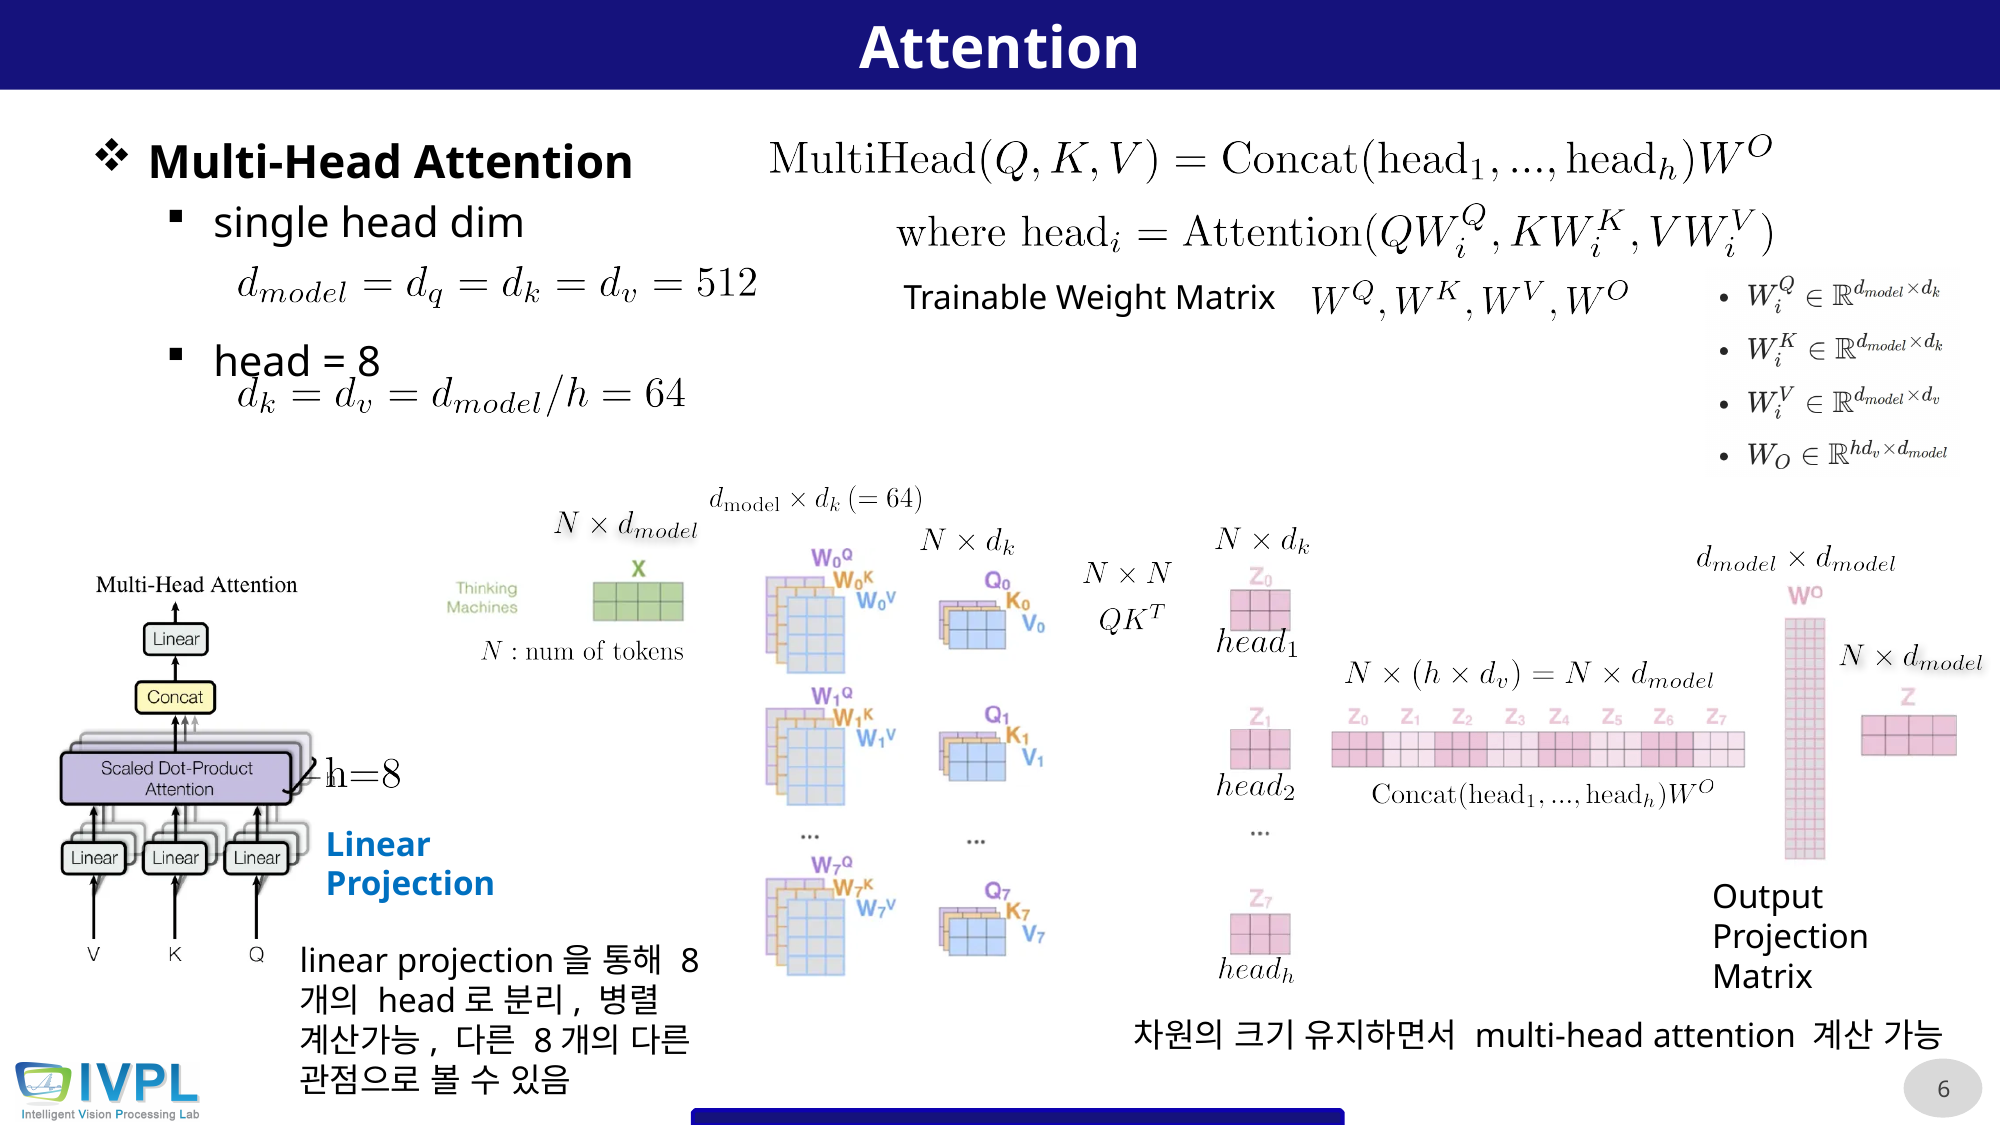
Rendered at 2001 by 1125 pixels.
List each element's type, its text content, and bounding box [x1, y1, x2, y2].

picture [554, 511, 697, 538]
list Attention [66, 0, 1934, 90]
picture [238, 374, 686, 417]
picture [709, 485, 922, 514]
picture [9, 558, 400, 986]
picture [1100, 604, 1165, 635]
picture [896, 203, 1772, 258]
picture [238, 266, 756, 308]
picture [770, 133, 1772, 184]
picture [15, 1062, 200, 1122]
text_box Output Projection Matrix [1697, 868, 1895, 1003]
picture [1311, 280, 1628, 321]
text_box 차원의 크기 유지하면서 multi-head attention 계산 가능 [1119, 1007, 2000, 1062]
list Multi-Head Attention single head dim head = 8 [76, 125, 1934, 1035]
text_box Linear Projection [368, 815, 422, 910]
text_box Trainable Weight Matrix [888, 268, 1312, 324]
text_box linear projection을 통해 8개의 head로 분리, 병렬 계산가능, 다른 8개의 다른 관점으로 볼 수 있음 [284, 932, 742, 1107]
picture [1705, 267, 1960, 478]
picture [1198, 524, 1757, 986]
picture [1083, 562, 1173, 583]
picture [427, 527, 1057, 986]
picture [1697, 509, 1983, 885]
